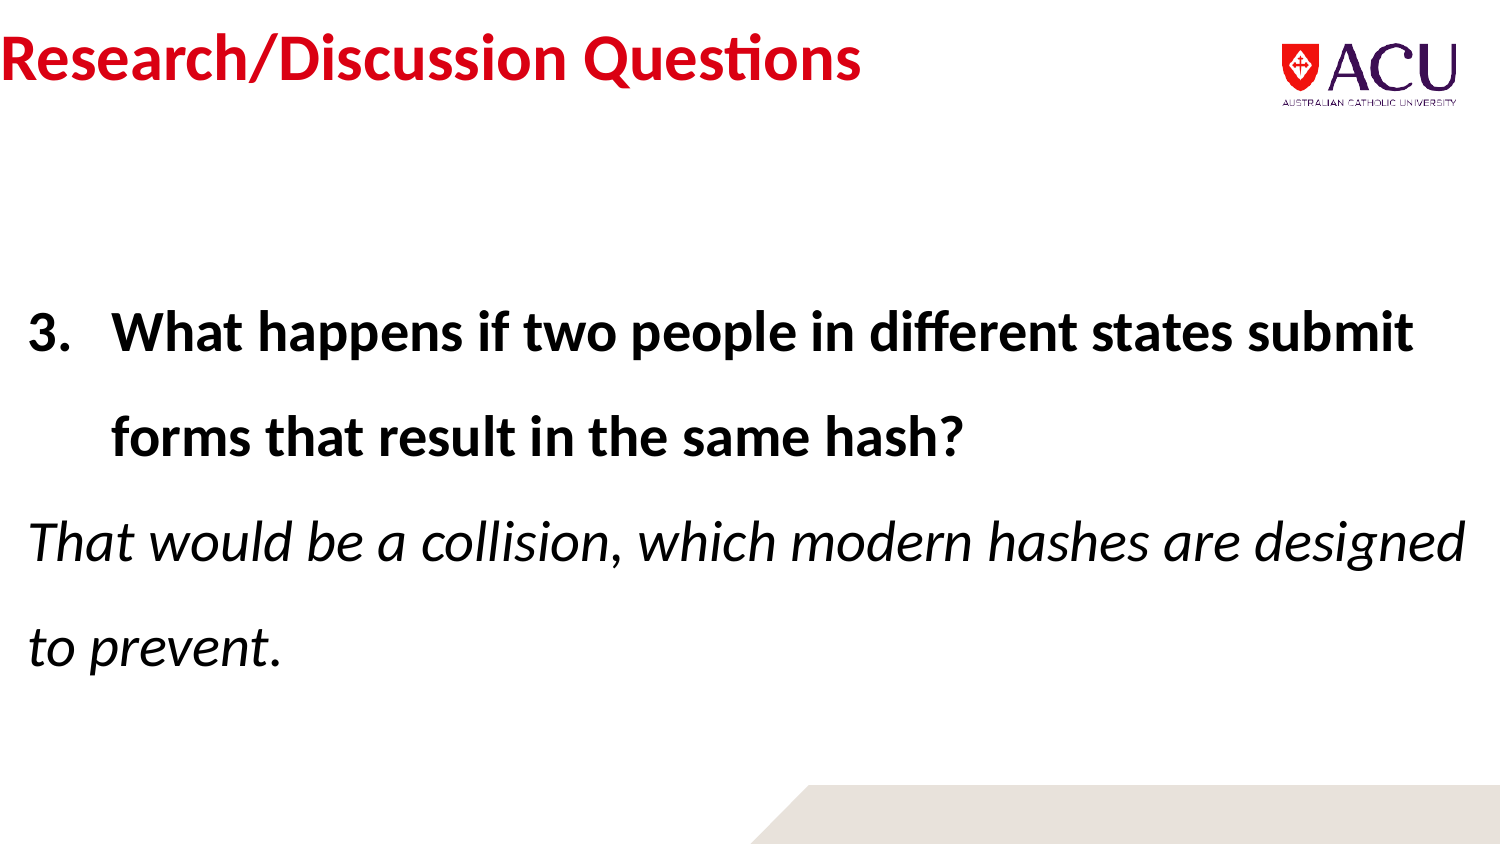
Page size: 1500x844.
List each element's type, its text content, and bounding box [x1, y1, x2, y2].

text_box What happens if two people in different states submit forms that result in the same hash? That would be a collision, which modern hashes are designed to prevent. [12, 250, 1500, 686]
title Research/Discussion Questions [0, 0, 1274, 155]
picture [1282, 43, 1456, 106]
